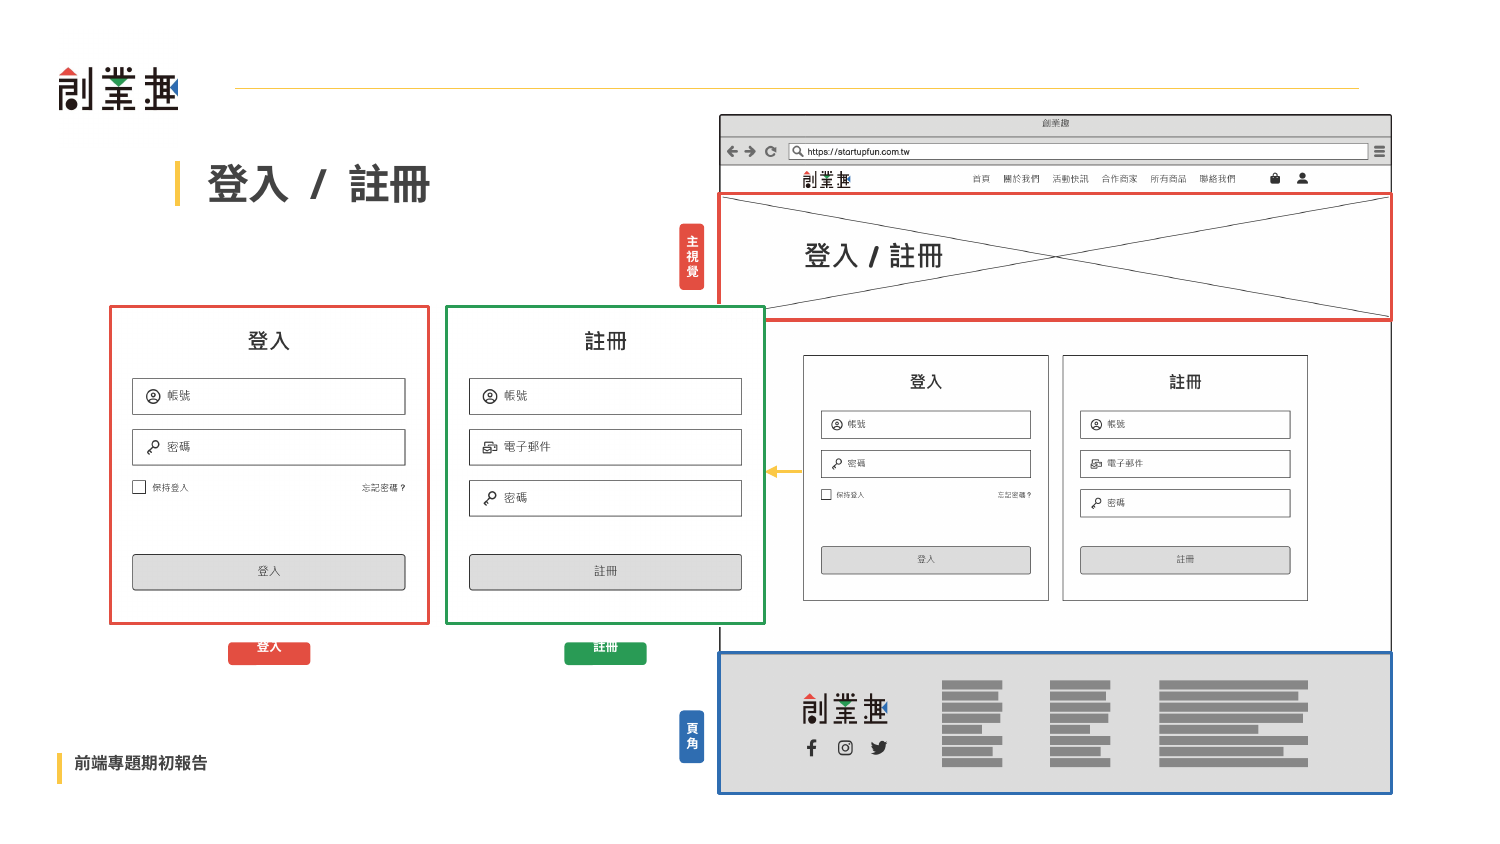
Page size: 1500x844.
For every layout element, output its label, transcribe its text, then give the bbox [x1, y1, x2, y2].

text_box 前端專題期初報告 [59, 742, 224, 783]
text_box [228, 661, 311, 666]
text_box 頁角 [671, 706, 713, 767]
text_box [564, 661, 647, 666]
picture [107, 114, 1393, 794]
picture [59, 29, 178, 148]
text_box 註冊 [564, 635, 647, 661]
text_box 主視覺 [671, 218, 713, 294]
text_box 登入 [228, 635, 311, 661]
text_box 登入 / 註冊 [192, 142, 484, 223]
